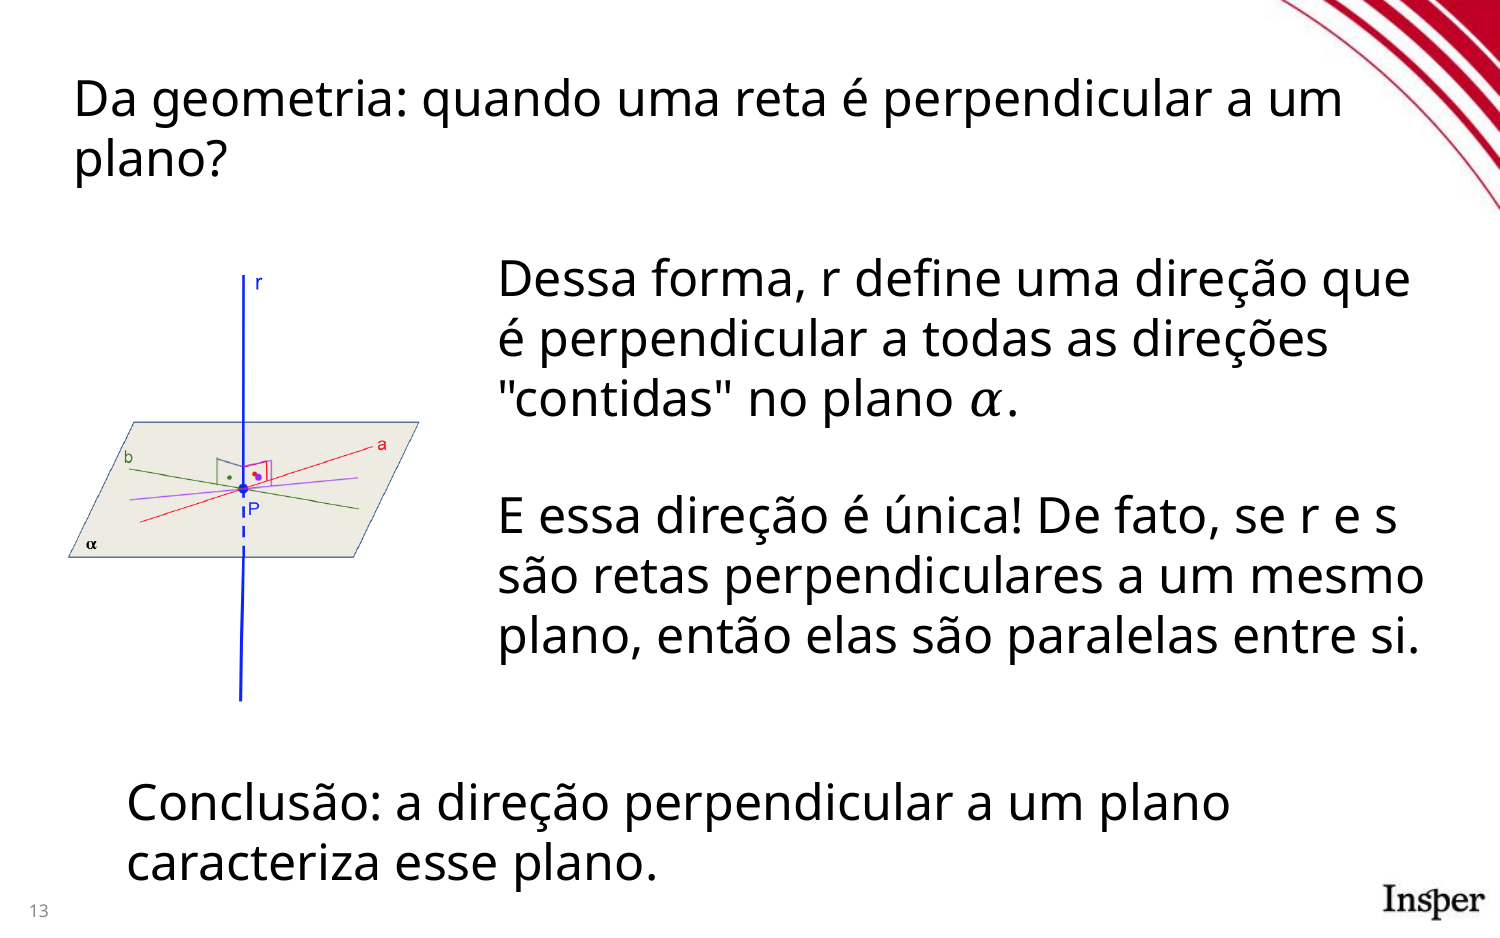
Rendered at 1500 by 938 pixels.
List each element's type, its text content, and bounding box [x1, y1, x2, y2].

title Da geometria: quando uma reta é perpendicular a um plano? [58, 59, 1442, 210]
picture [58, 0, 1500, 938]
slide_number ‹#› [0, 887, 78, 938]
title Conclusão: a direção perpendicular a um plano caracteriza esse plano. [111, 762, 1339, 913]
title Dessa forma, r define uma direção que é perpendicular a todas as direções "contidas" no plano 𝛼. [482, 239, 1461, 446]
title E essa direção é única! De fato, se r e s são retas perpendiculares a um mesmo plano, então elas são paralelas entre si. [482, 475, 1461, 734]
